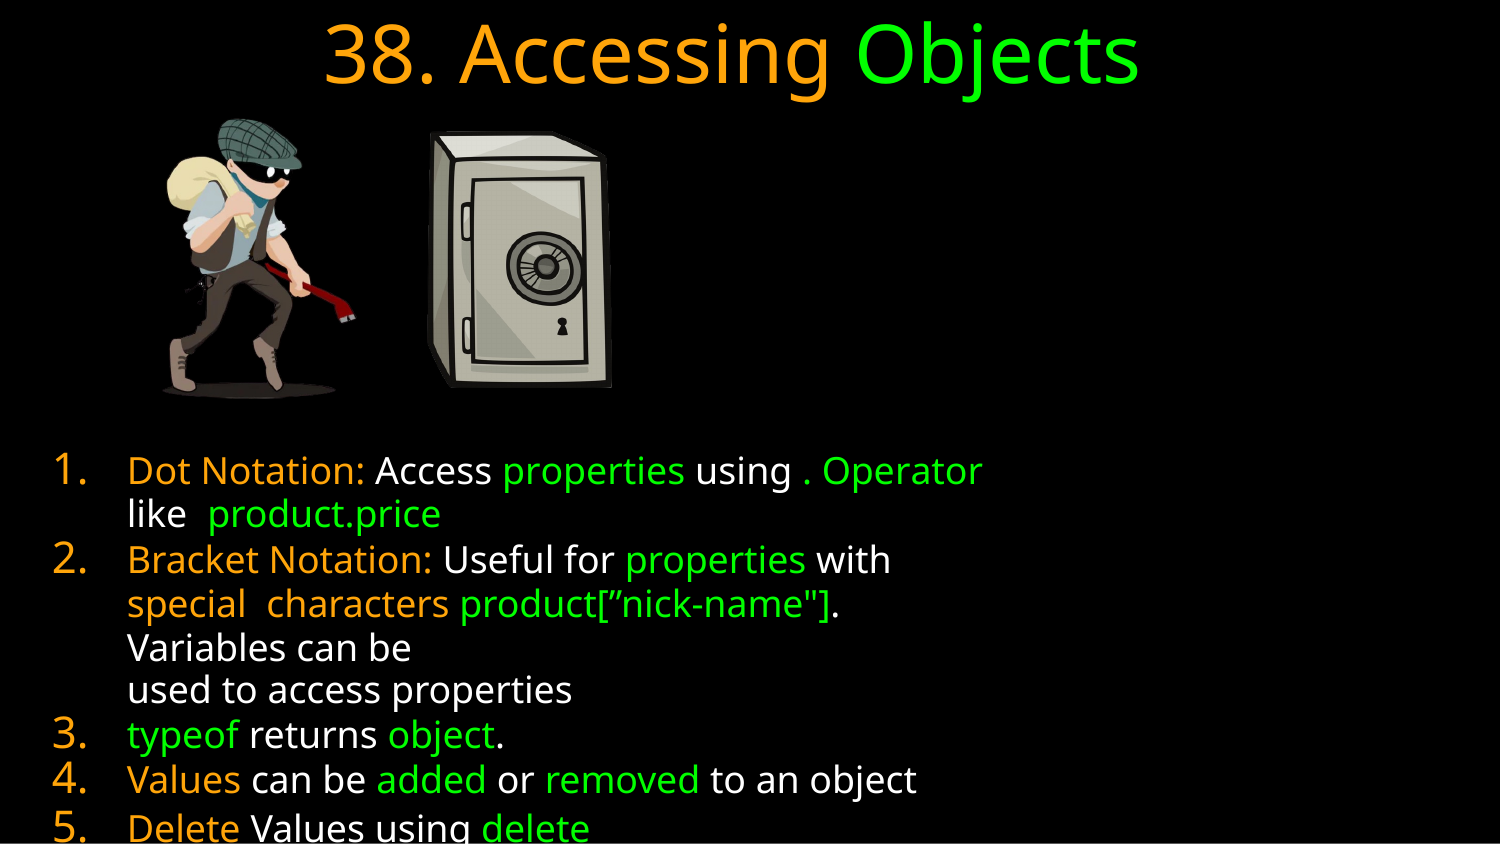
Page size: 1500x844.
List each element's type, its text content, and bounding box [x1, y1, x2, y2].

title 38. Accessing Objects [321, 0, 1179, 143]
picture [139, 116, 381, 399]
text_box Dot Notation: Access properties using . Operator like product.price Bracket Notation: Useful for properties with special characters product[”nick-name"]. Variables can be used to access properties typeof returns object. Values can be added or removed to an object Delete Values using delete [49, 443, 998, 844]
picture [426, 131, 612, 388]
